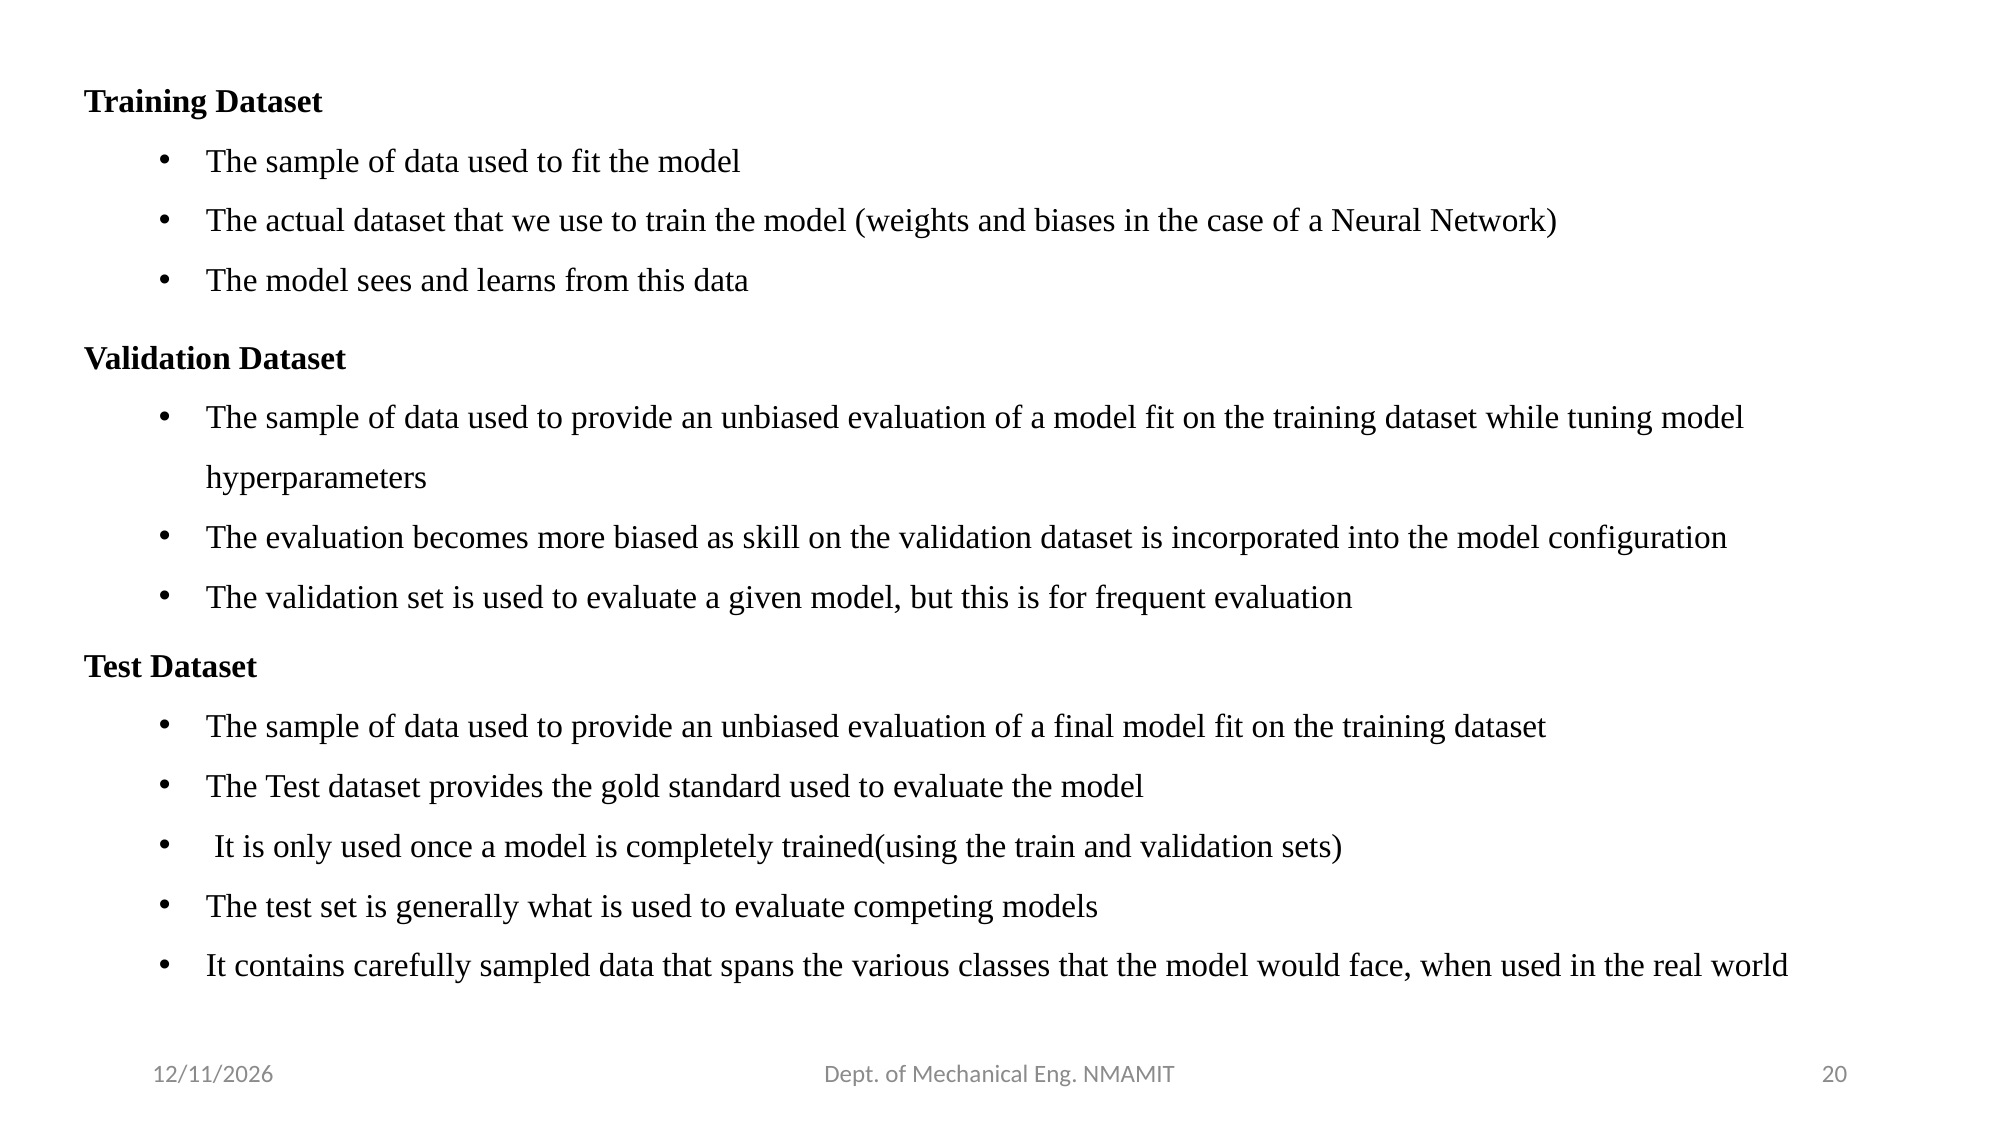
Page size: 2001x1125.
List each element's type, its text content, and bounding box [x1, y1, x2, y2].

text_box Training Dataset The sample of data used to fit the model The actual dataset that we use to train the model (weights and biases in the case of a Neural Network) The model sees and learns from this data [69, 51, 1819, 306]
slide_number 20 [1412, 1042, 1863, 1103]
text_box Validation Dataset The sample of data used to provide an unbiased evaluation of a model fit on the training dataset while tuning model hyperparameters The evaluation becomes more biased as skill on the validation dataset is incorporated into the model configuration The validation set is used to evaluate a given model, but this is for frequent evaluation [69, 308, 1966, 616]
text_box Test Dataset The sample of data used to provide an unbiased evaluation of a final model fit on the training dataset The Test dataset provides the gold standard used to evaluate the model It is only used once a model is completely trained(using the train and validation sets) The test set is generally what is used to evaluate competing models It contains carefully sampled data that spans the various classes that the model would face, when used in the real world [69, 616, 2000, 991]
footer Dept. of Mechanical Eng. NMAMIT [662, 1042, 1338, 1103]
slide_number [137, 1042, 588, 1103]
